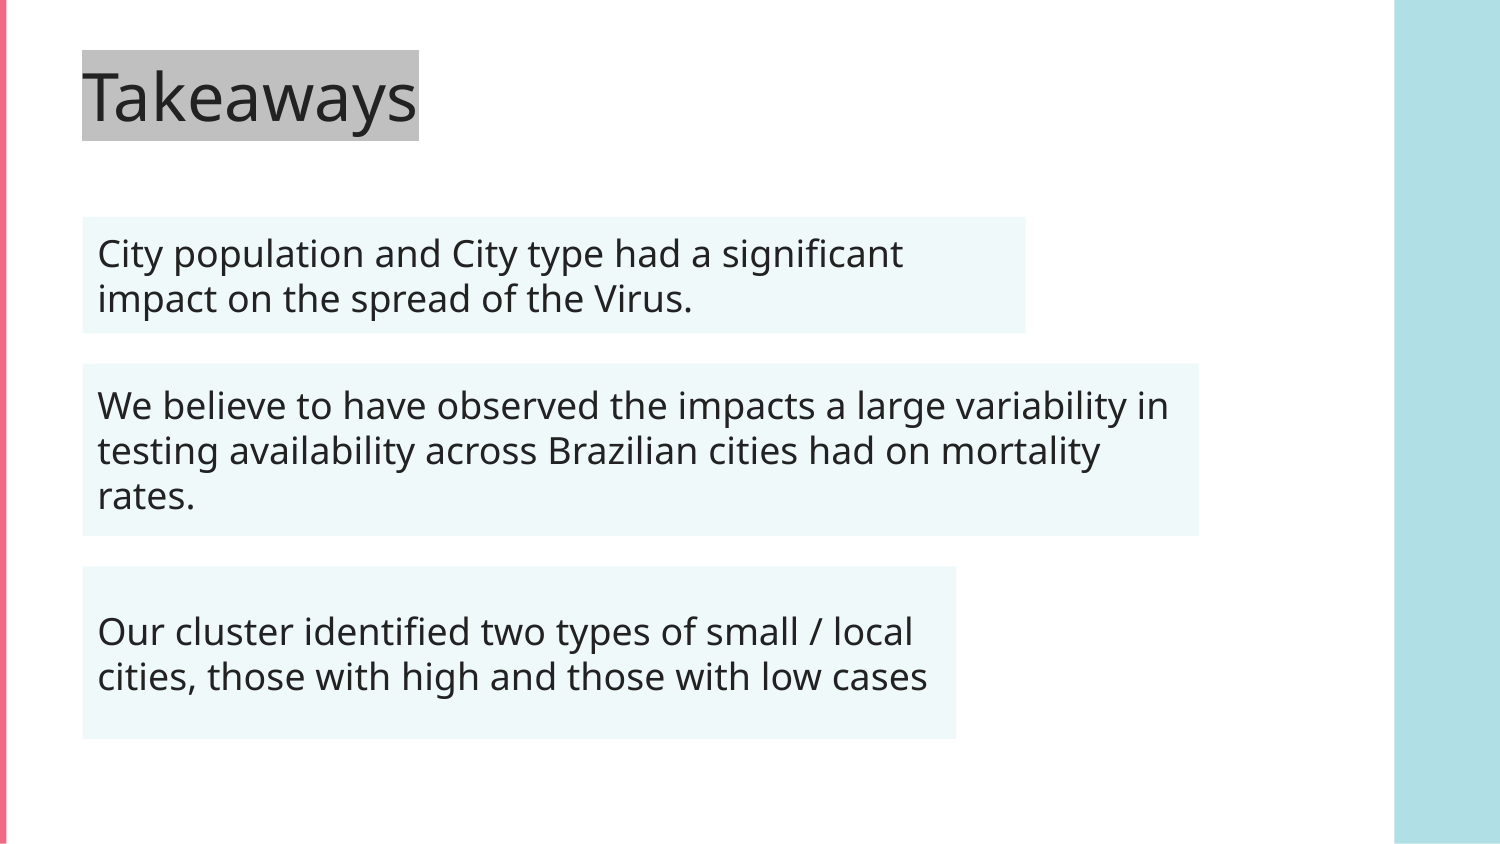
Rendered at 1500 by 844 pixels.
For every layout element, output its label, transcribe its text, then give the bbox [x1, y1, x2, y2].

text_box We believe to have observed the impacts a large variability in testing availability across Brazilian cities had on mortality rates. [80, 362, 1201, 538]
text_box [1392, 0, 1500, 844]
text_box Our cluster identified two types of small / local cities, those with high and those with low cases [80, 564, 958, 741]
title Takeaways [67, 27, 1392, 118]
text_box City population and City type had a significant impact on the spread of the Virus. [80, 215, 1028, 335]
text_box [0, 0, 8, 844]
